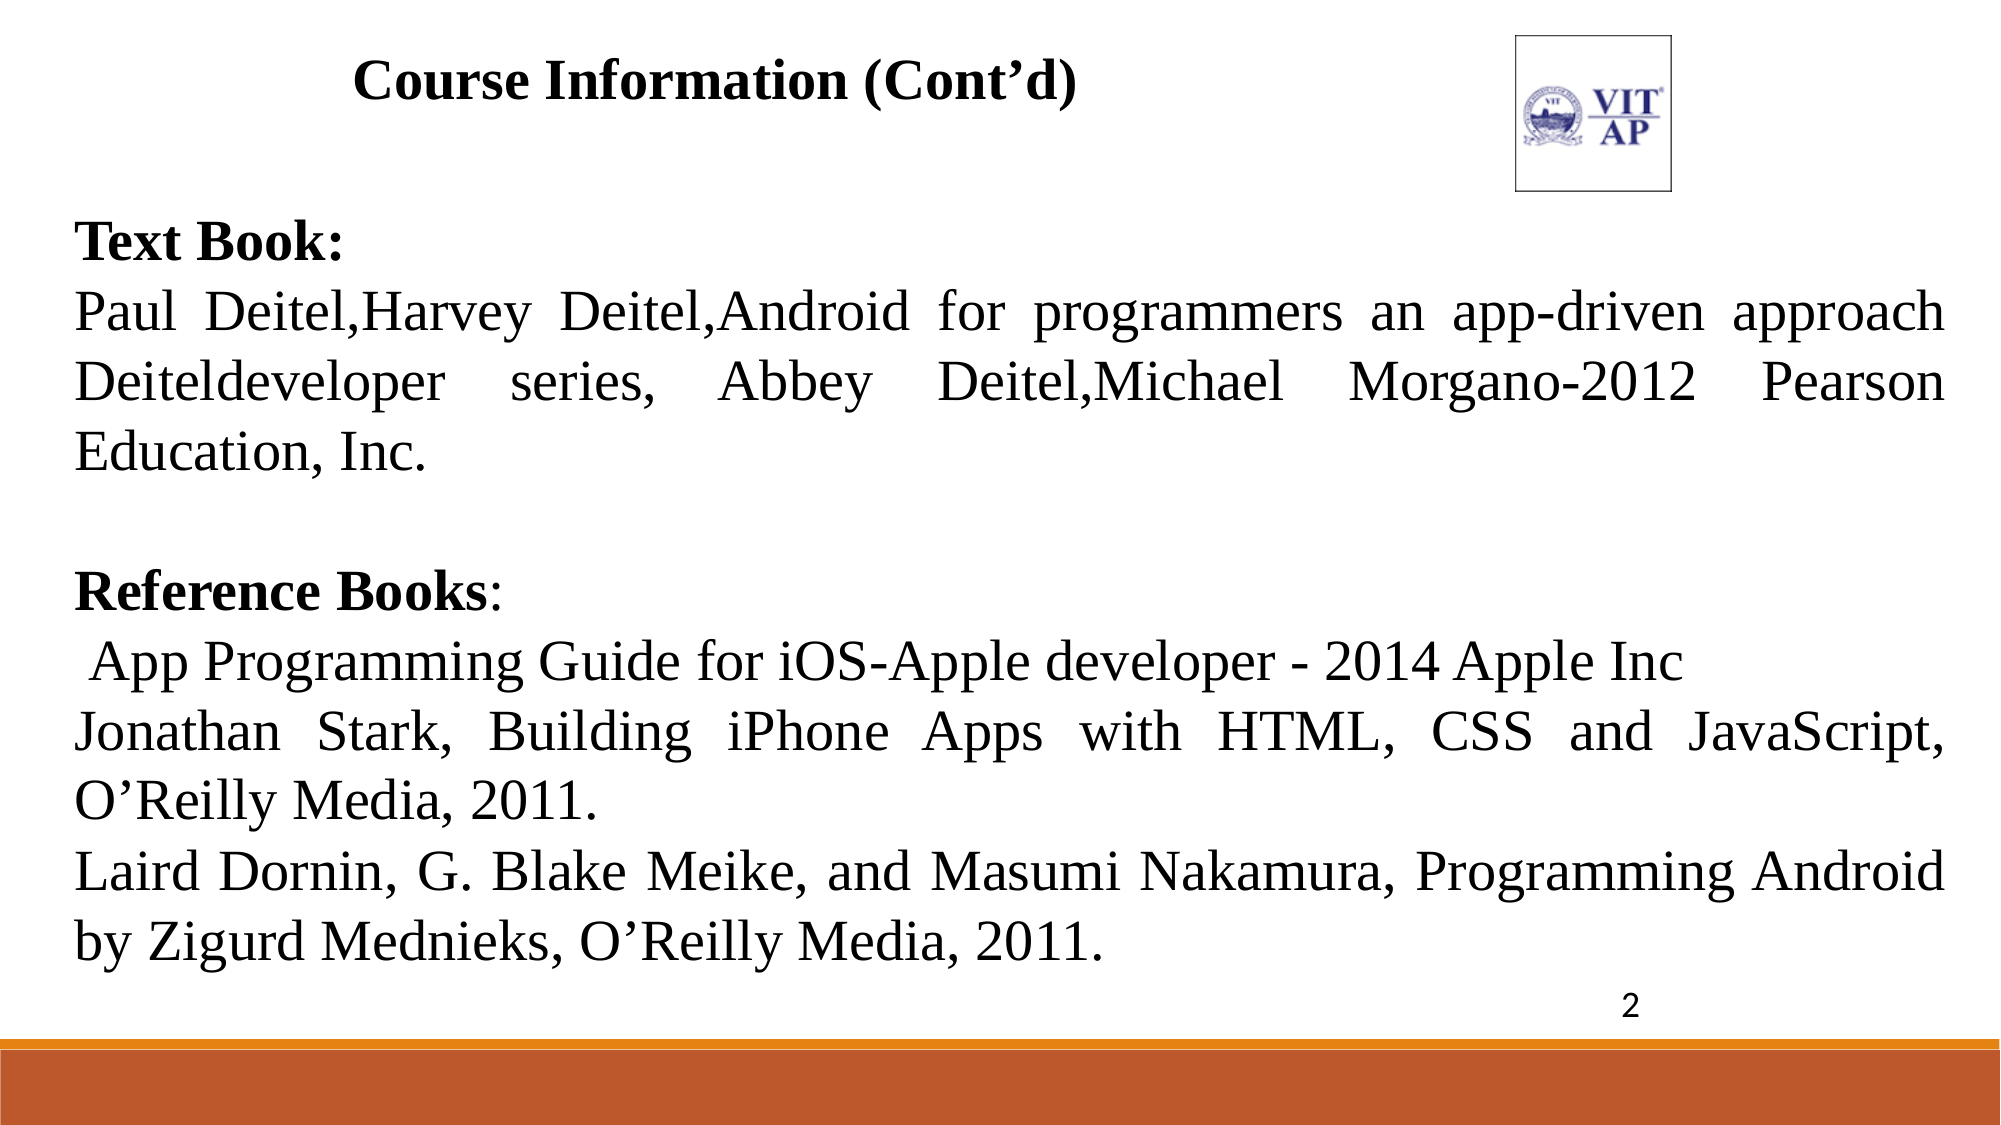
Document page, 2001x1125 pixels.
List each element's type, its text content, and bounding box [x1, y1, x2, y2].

text_box Course Information (Cont’d) [337, 37, 1325, 117]
text_box Text Book: Paul Deitel,Harvey Deitel,Android for programmers an app-driven approach Deiteldeveloper series, Abbey Deitel,Michael Morgano-2012 Pearson Education, Inc. Reference Books: App Programming Guide for iOS-Apple developer - 2014 Apple Inc Jonathan Stark, Building iPhone Apps with HTML, CSS and JavaScript, O’Reilly Media, 2011. Laird Dornin, G. Blake Meike, and Masumi Nakamura, Programming Android by Zigurd Mednieks, O’Reilly Media, 2011. [59, 194, 1962, 898]
picture [1515, 35, 1672, 192]
text_box 2 [1304, 972, 1655, 1051]
